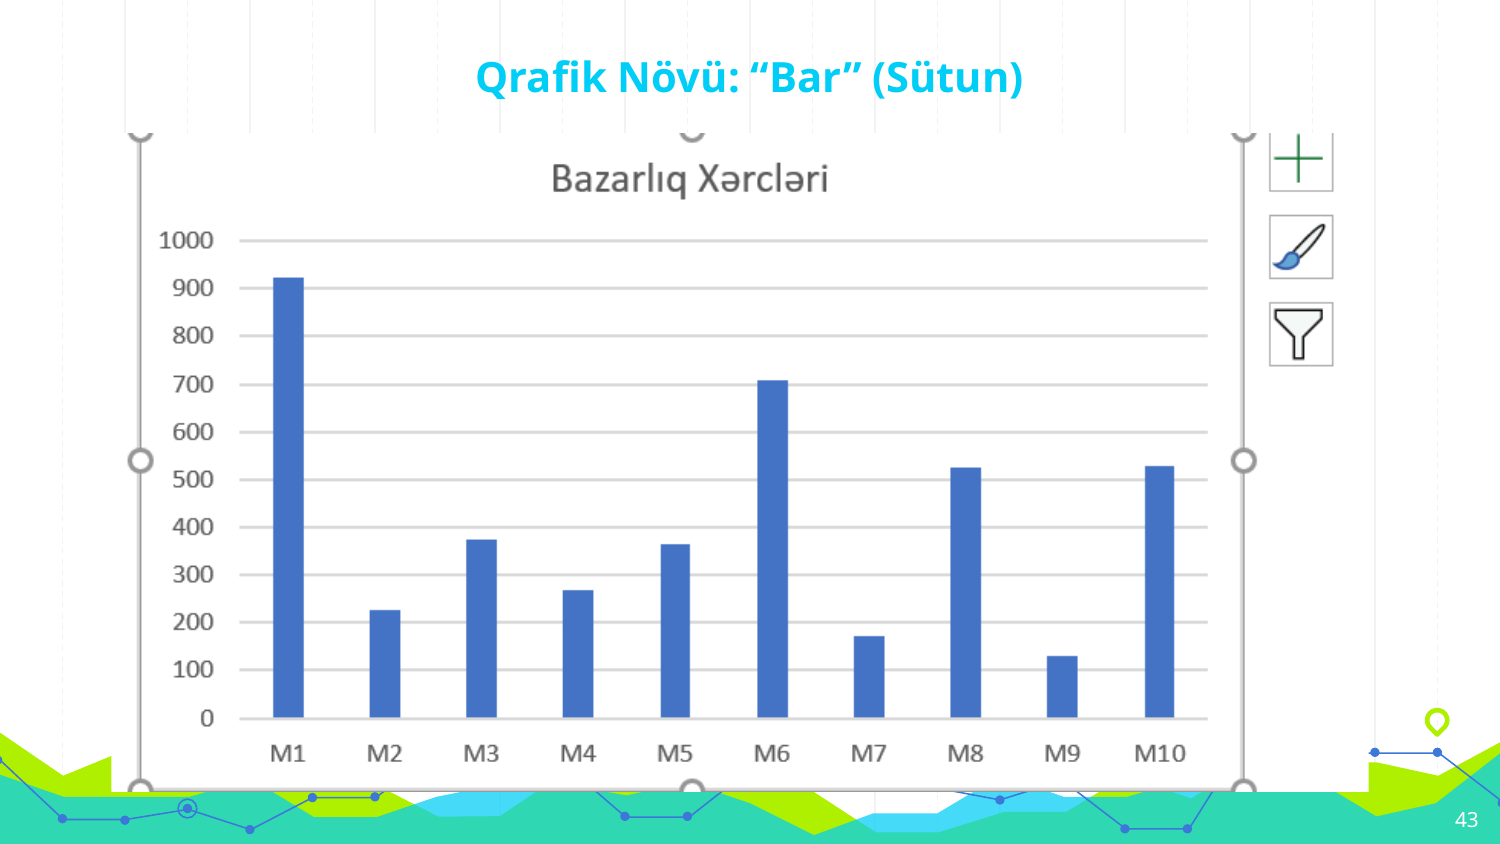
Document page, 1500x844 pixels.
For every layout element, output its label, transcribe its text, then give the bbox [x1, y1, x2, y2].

text_box Qrafik Növü: “Bar” (Sütun) [176, 0, 1324, 117]
picture [111, 133, 1369, 792]
slide_number 43 [1403, 791, 1494, 844]
